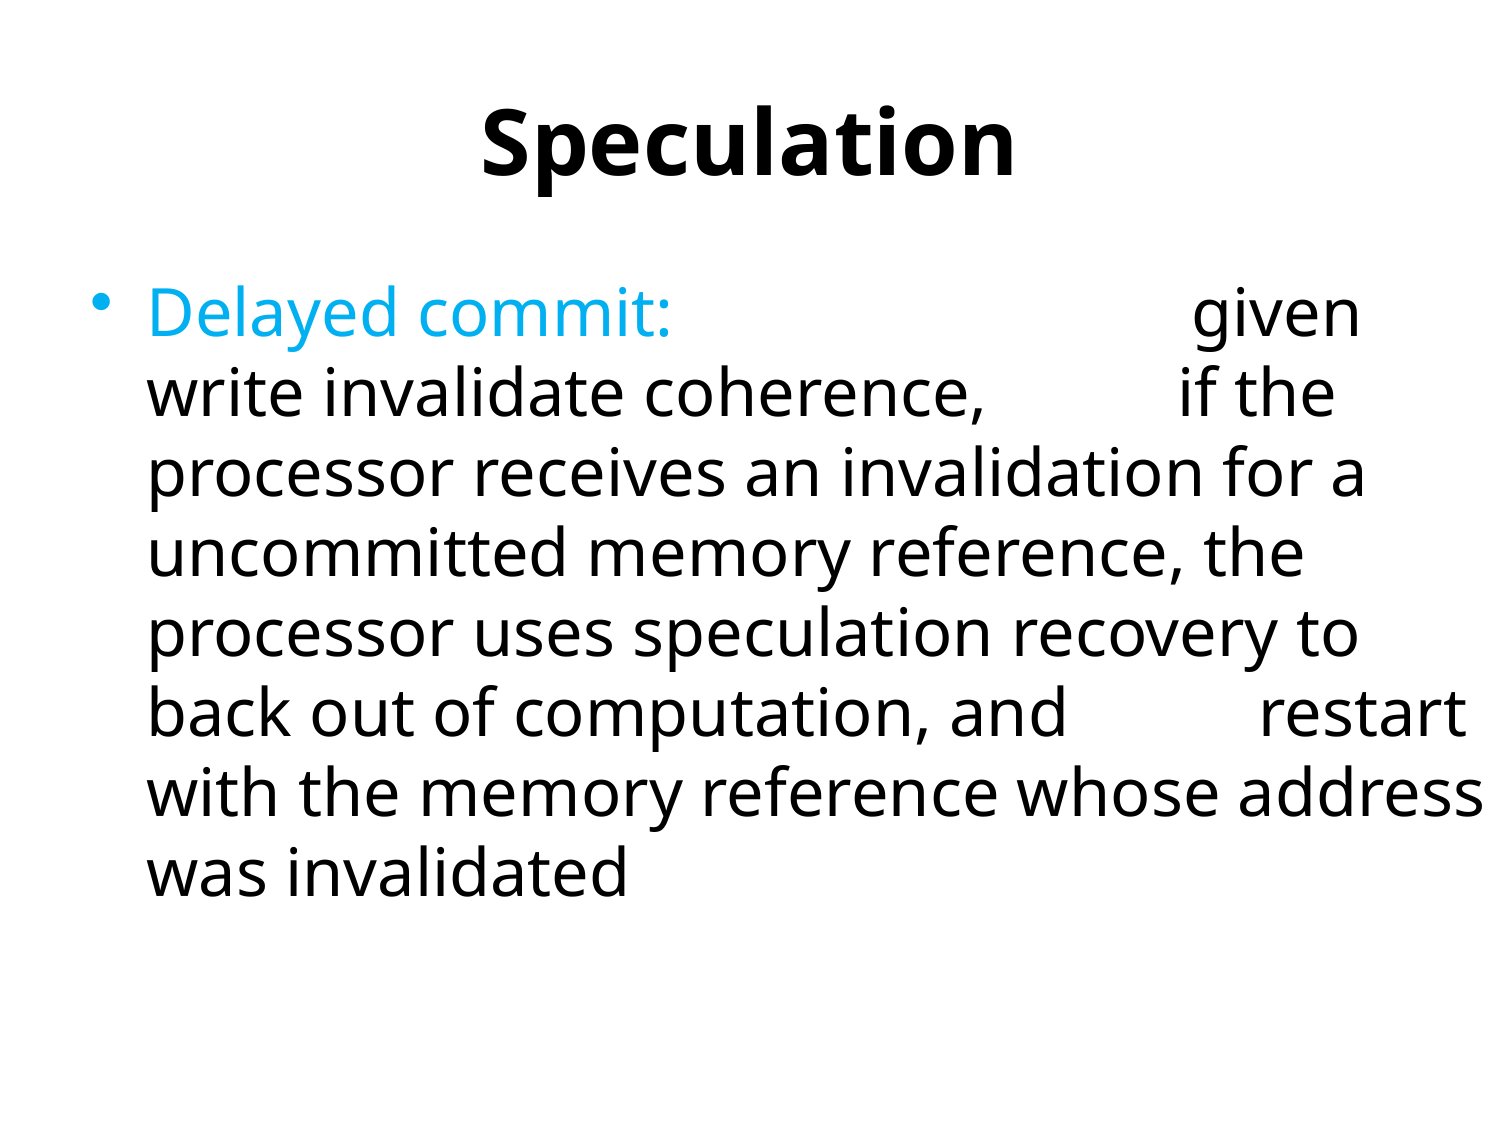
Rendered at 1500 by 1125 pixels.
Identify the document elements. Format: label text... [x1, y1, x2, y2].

title Speculation [0, 45, 1500, 233]
list Delayed commit: given write invalidate coherence, if the processor receives an invalidation for a uncommitted memory reference, the processor uses speculation recovery to back out of computation, and restart with the memory reference whose address was invalidated [75, 262, 1500, 1125]
